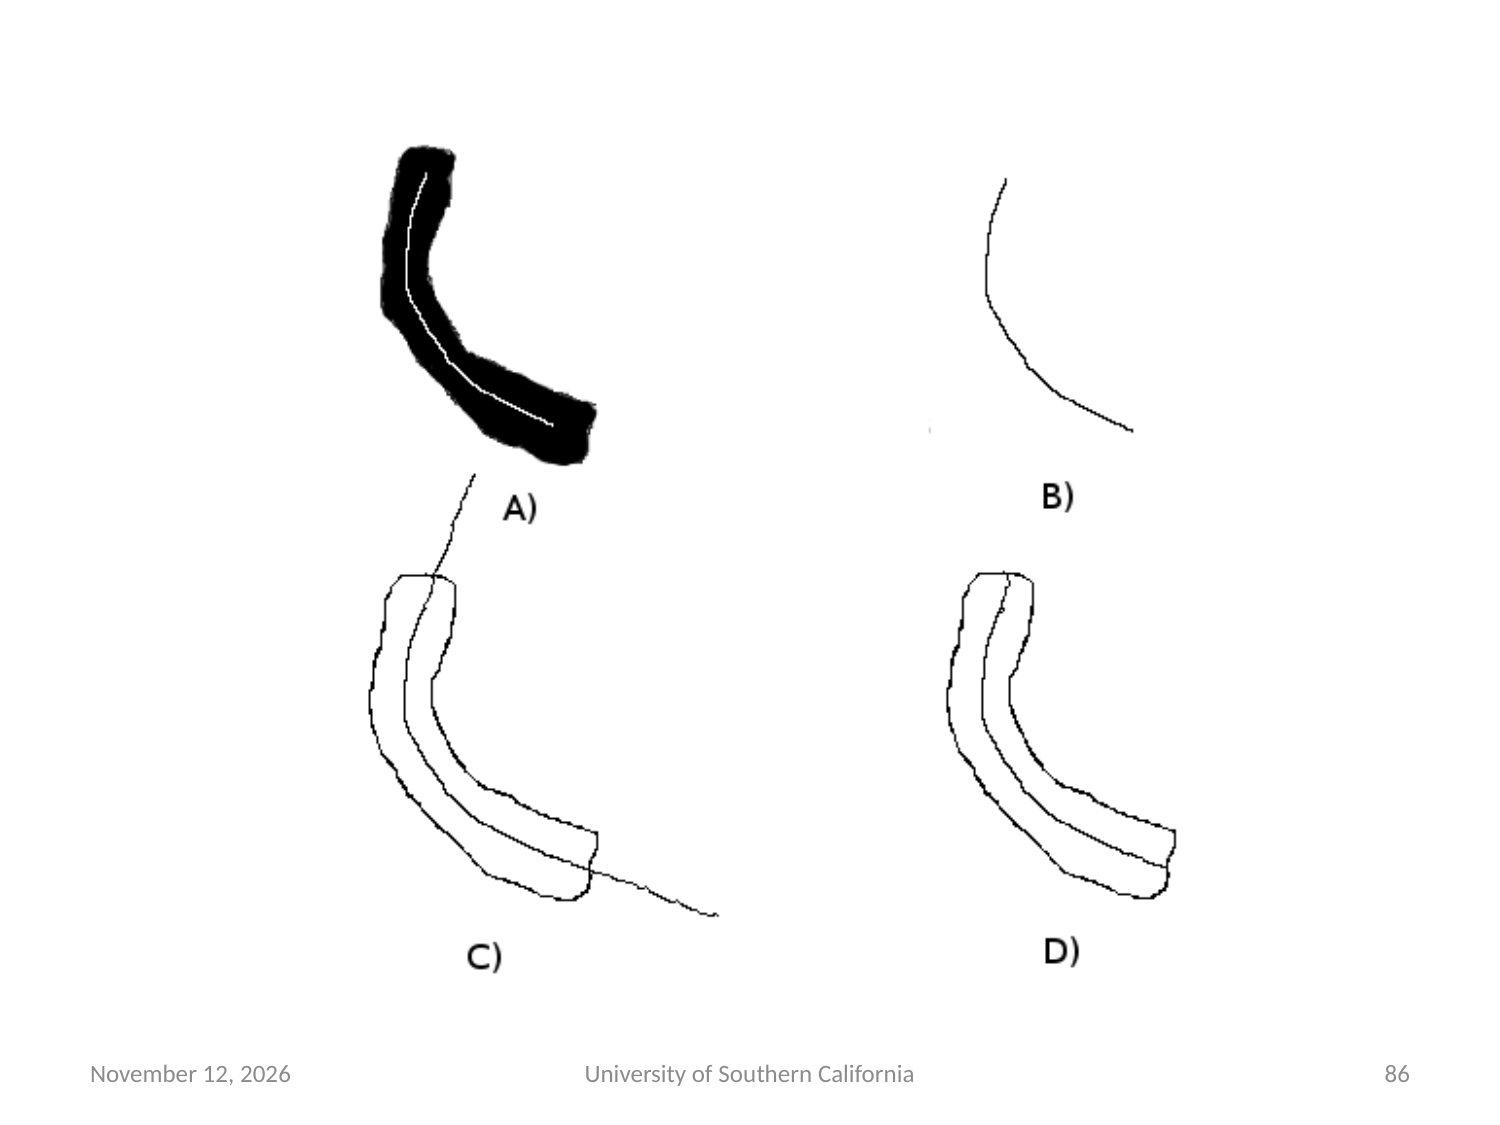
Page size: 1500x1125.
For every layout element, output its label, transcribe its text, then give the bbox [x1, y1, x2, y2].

picture [159, 60, 1404, 994]
footer University of Southern California [512, 1042, 988, 1103]
slide_number 86 [1074, 1042, 1425, 1103]
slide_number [75, 1042, 425, 1103]
